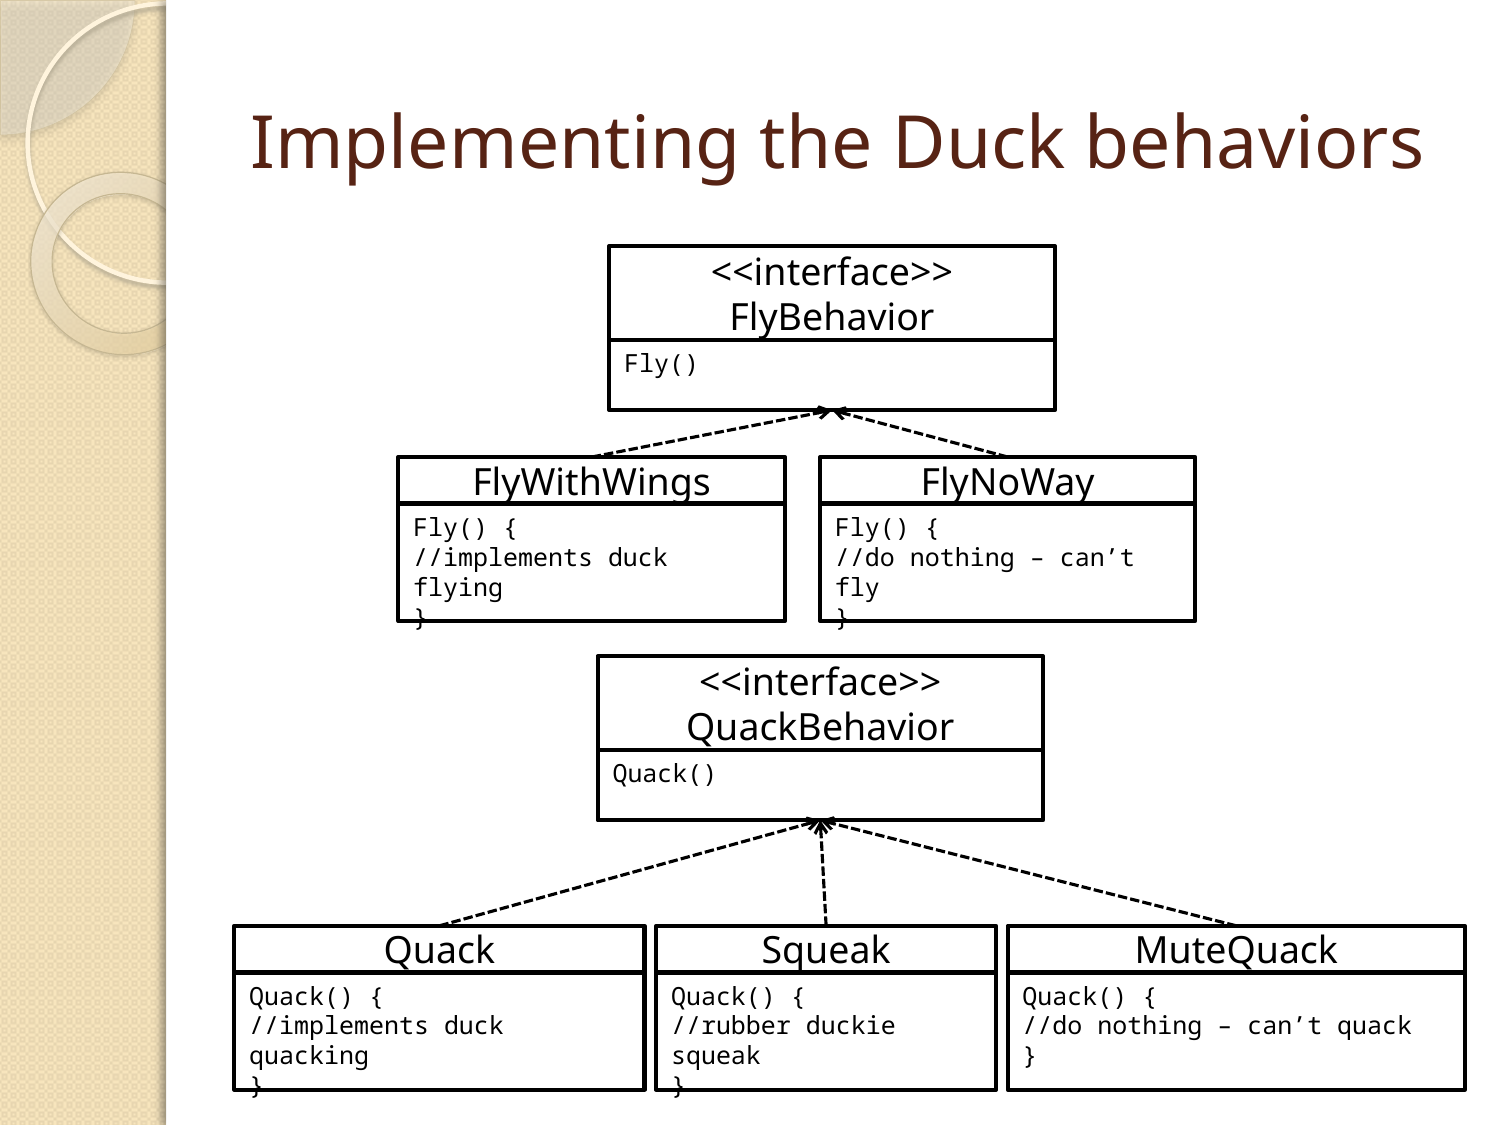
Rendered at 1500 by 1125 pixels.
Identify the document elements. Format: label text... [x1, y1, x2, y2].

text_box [609, 245, 1055, 411]
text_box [576, 682, 683, 1064]
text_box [597, 655, 1044, 821]
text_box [655, 925, 975, 1091]
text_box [975, 664, 1082, 1082]
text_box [770, 869, 877, 877]
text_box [398, 456, 786, 622]
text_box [688, 313, 736, 554]
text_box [896, 345, 944, 522]
title Implementing the Duck behaviors [235, 45, 1466, 233]
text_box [820, 456, 1196, 622]
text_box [234, 925, 645, 1091]
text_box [1080, 925, 1466, 1091]
